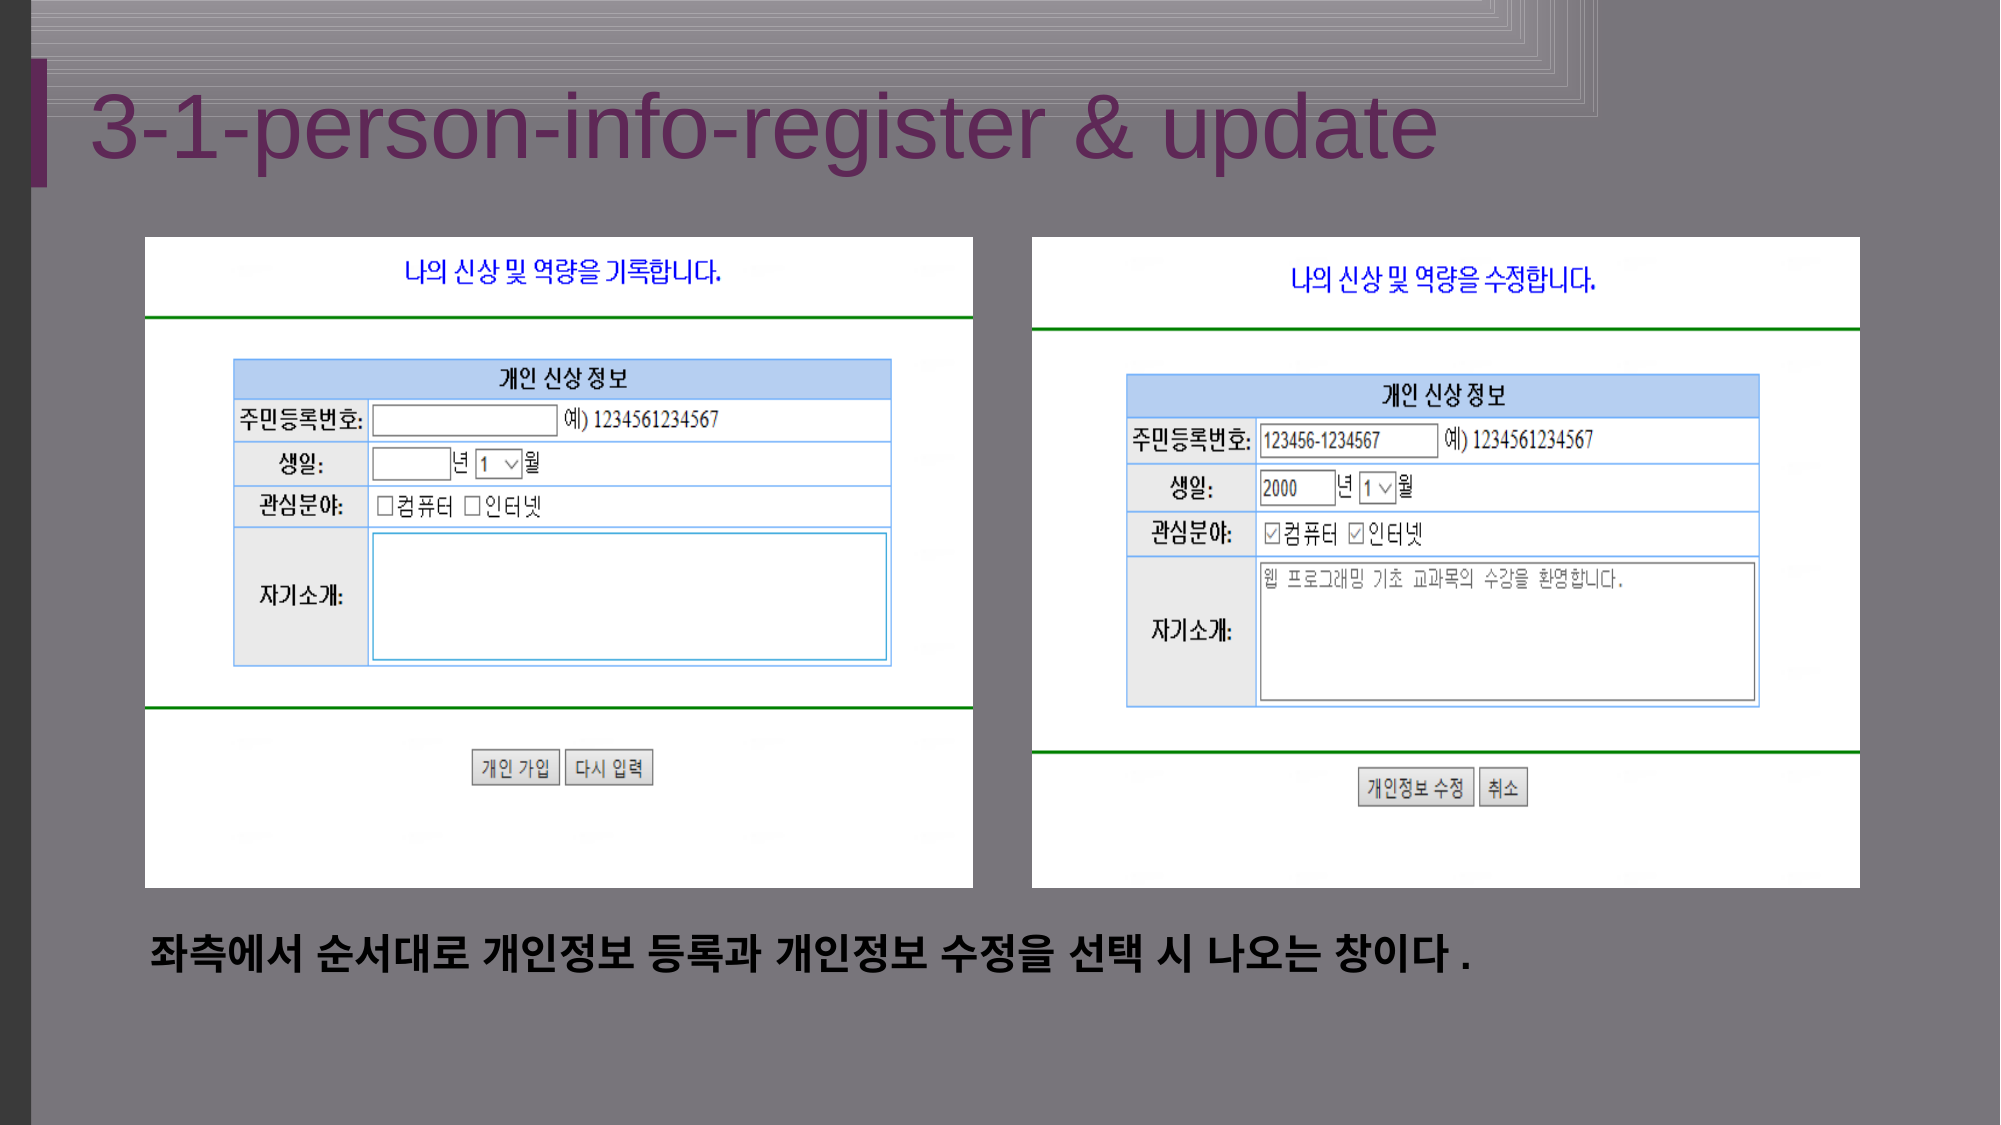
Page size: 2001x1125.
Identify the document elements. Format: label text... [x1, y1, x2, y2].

text_box 좌측에서 순서대로 개인정보 등록과 개인정보 수정을 선택 시 나오는 창이다. [136, 920, 1925, 986]
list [145, 237, 973, 888]
picture [1032, 237, 1860, 888]
title 3-1-person-info-register & update [74, 45, 1500, 200]
